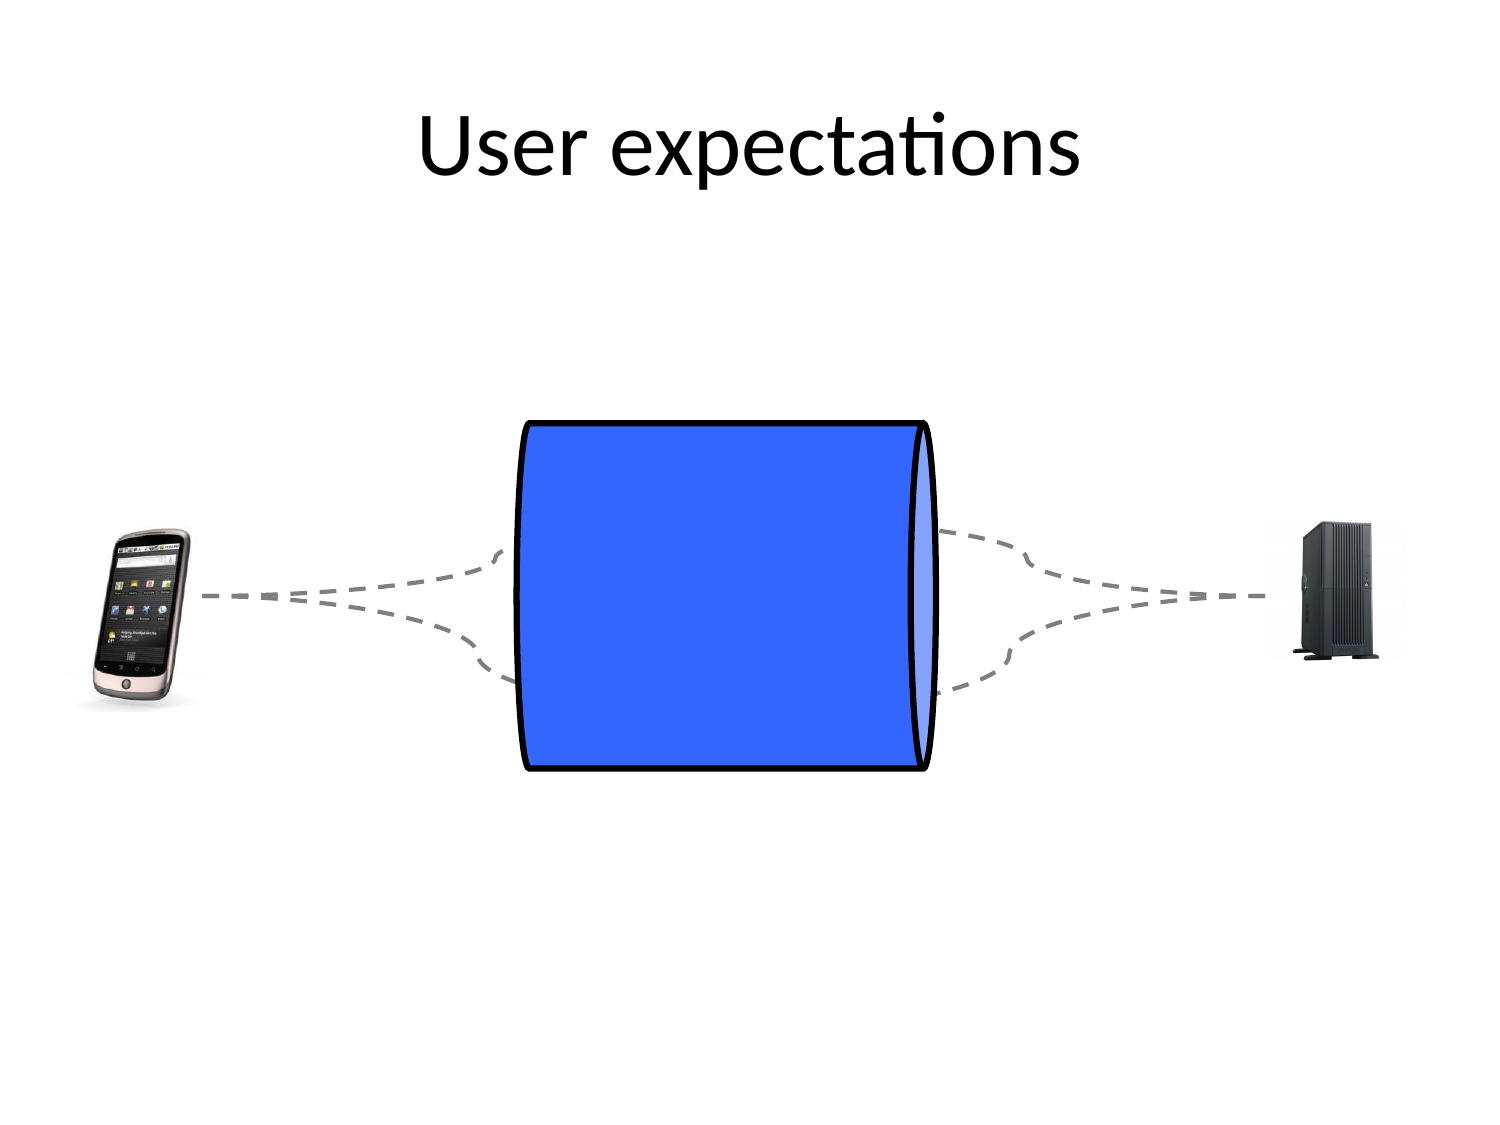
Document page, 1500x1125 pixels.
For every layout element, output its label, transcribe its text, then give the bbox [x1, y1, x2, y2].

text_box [553, 385, 900, 807]
text_box [215, 546, 514, 596]
title User expectations [75, 45, 1425, 233]
text_box [215, 596, 515, 682]
picture [1264, 520, 1406, 662]
text_box [937, 596, 1259, 694]
picture [65, 520, 212, 712]
text_box [939, 530, 1259, 596]
